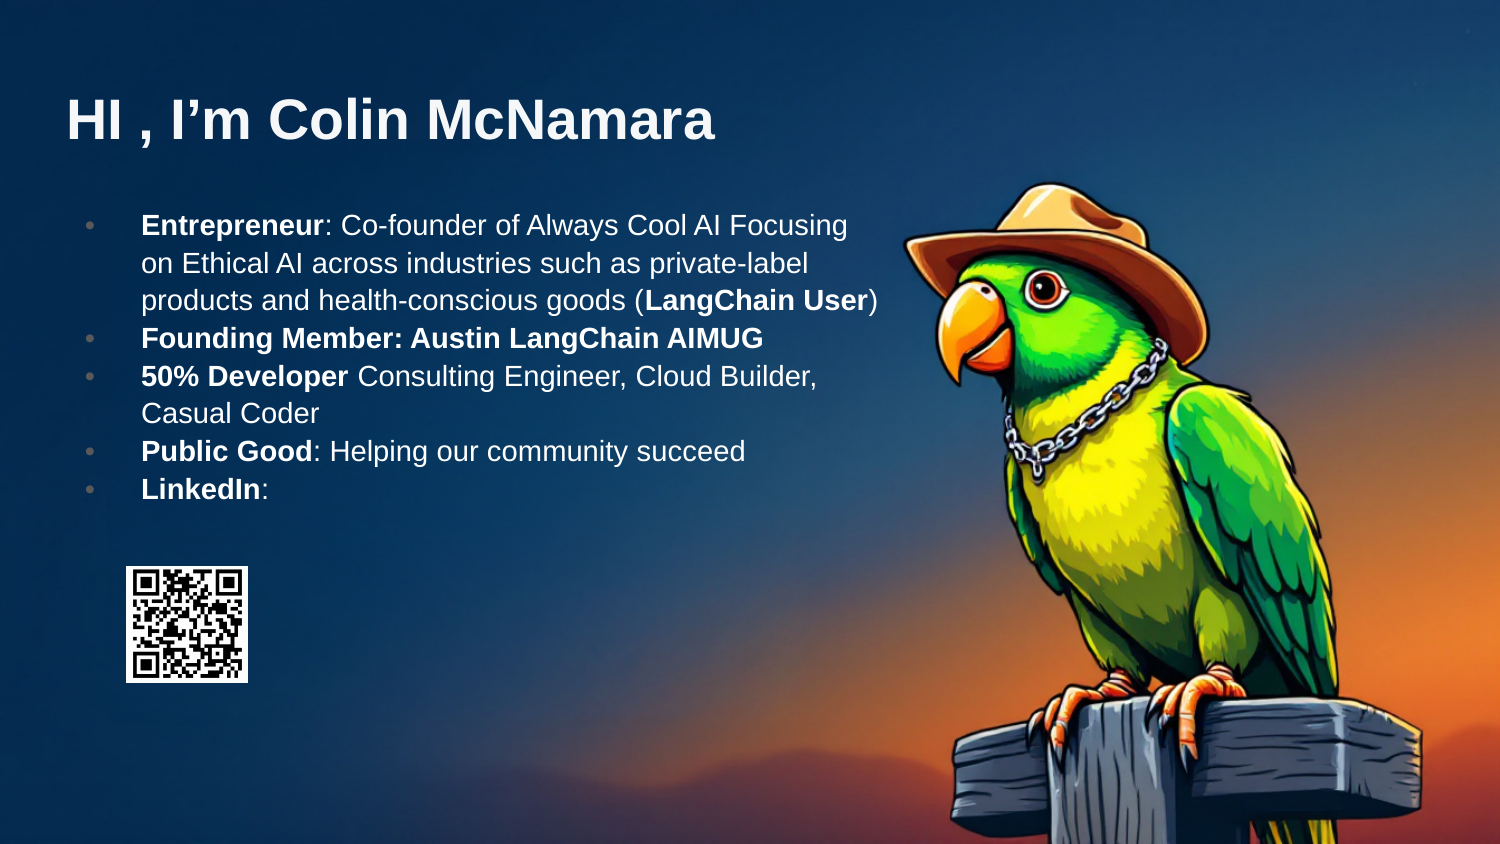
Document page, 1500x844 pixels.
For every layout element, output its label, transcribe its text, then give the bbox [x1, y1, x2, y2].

picture [0, 0, 1500, 844]
title HI , I’m Colin McNamara [51, 72, 1449, 167]
list Entrepreneur: Co-founder of Always Cool AI Focusing on Ethical AI across industries such as private-label products and health-conscious goods (LangChain User) Founding Member: Austin LangChain AIMUG 50% Developer Consulting Engineer, Cloud Builder, Casual Coder Public Good: Helping our community succeed LinkedIn: [51, 189, 900, 750]
